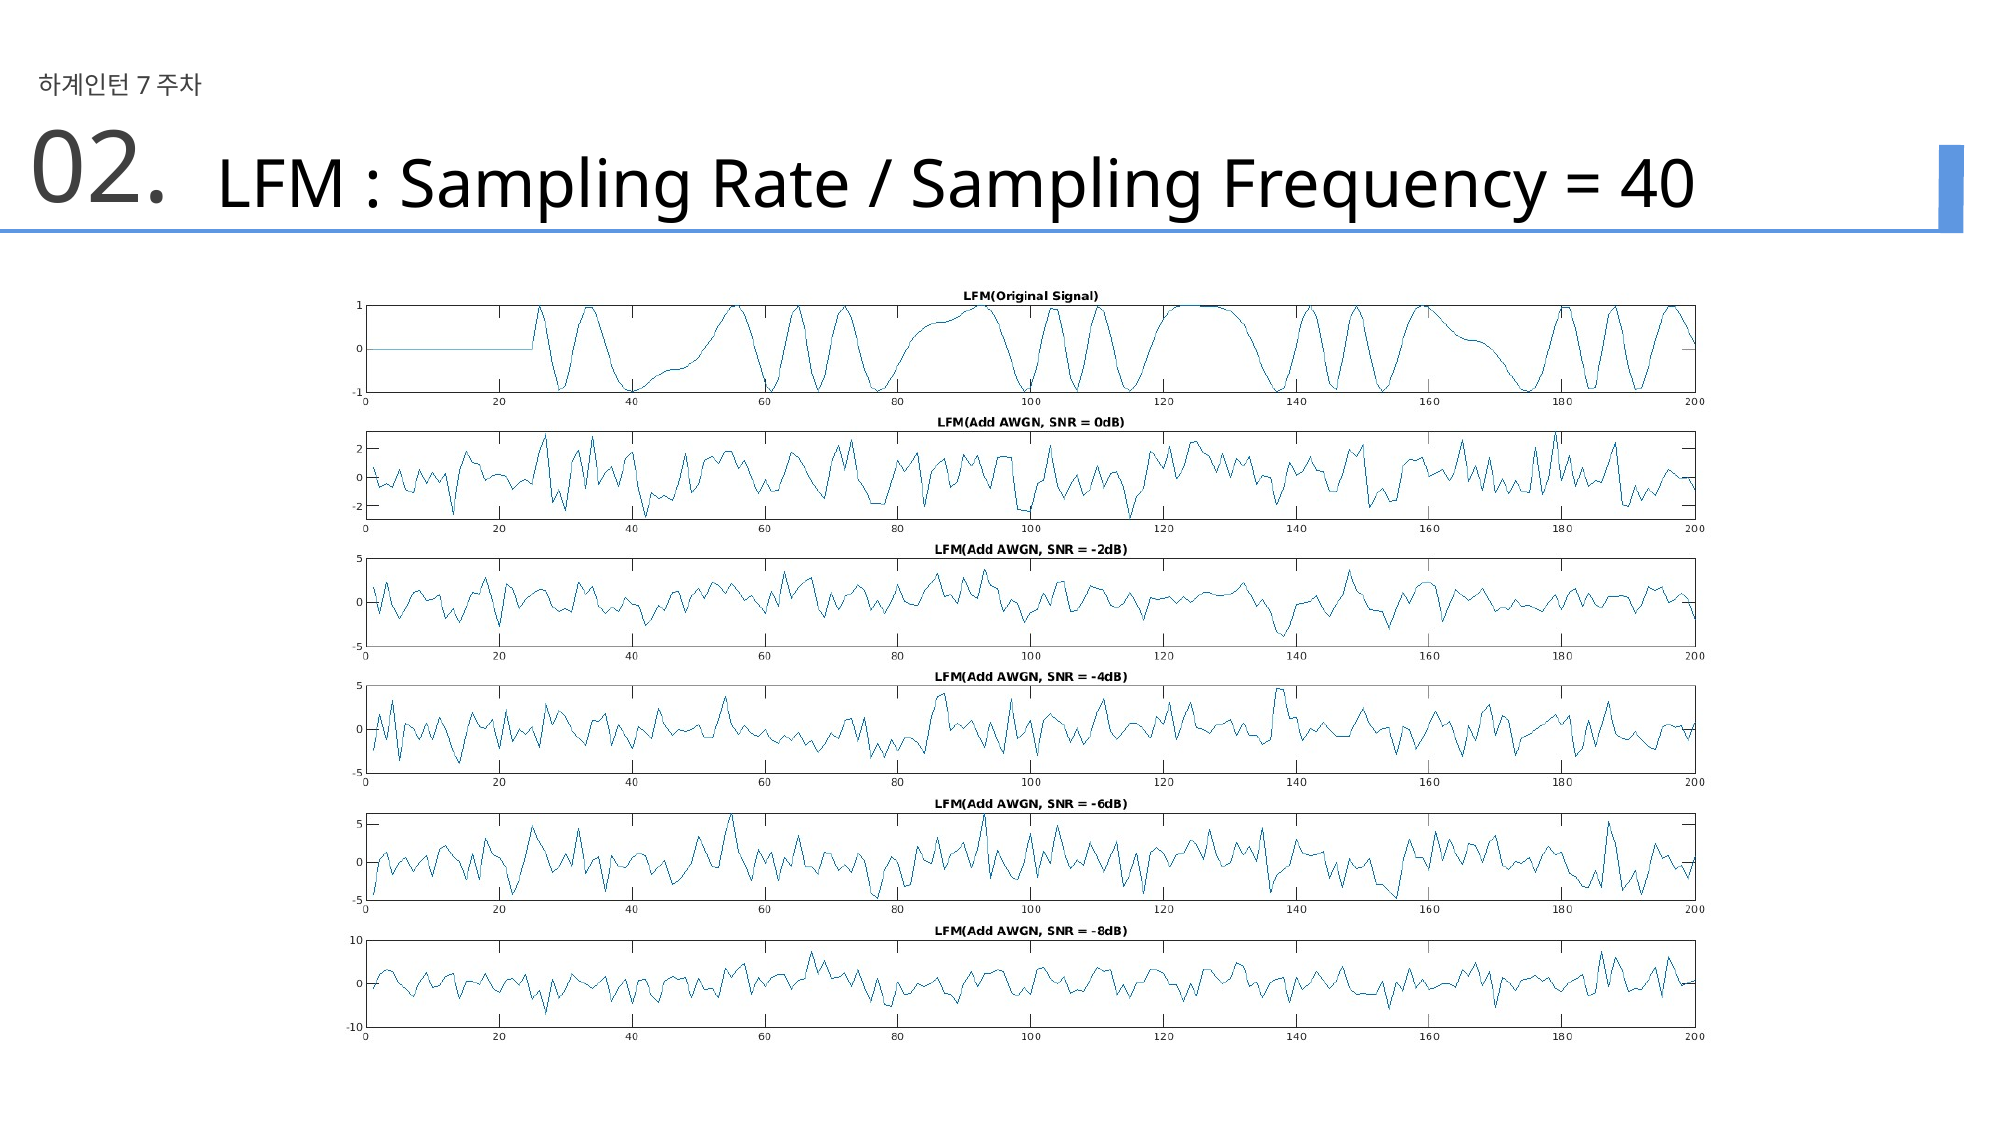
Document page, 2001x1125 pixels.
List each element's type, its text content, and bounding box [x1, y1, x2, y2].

text_box 02. [14, 94, 186, 229]
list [143, 233, 1857, 1125]
text_box LFM : Sampling Rate / Sampling Frequency = 40 [201, 133, 1940, 229]
text_box 하계인턴7주차 [23, 61, 218, 107]
